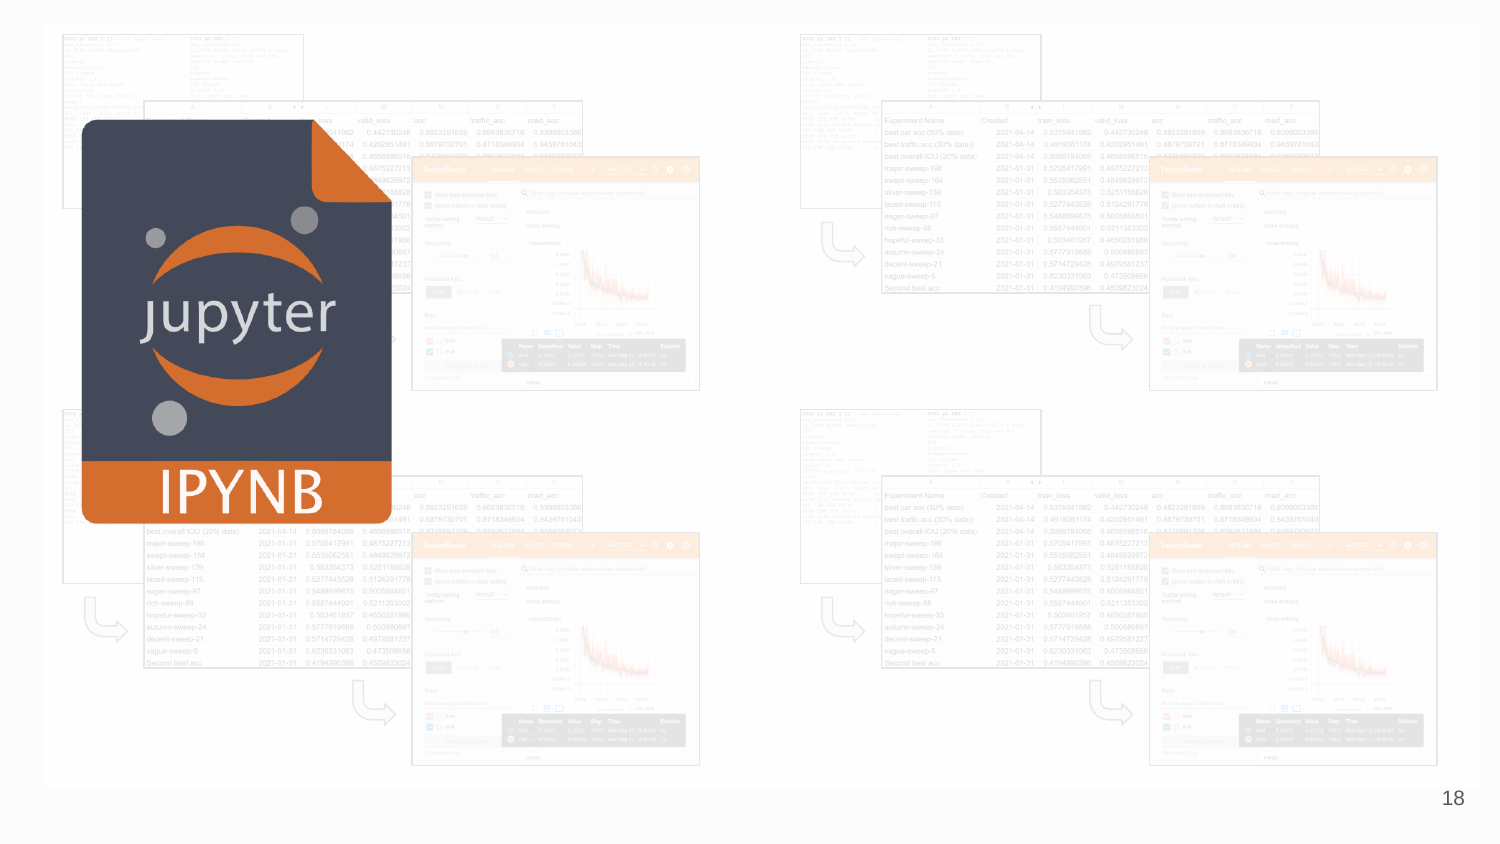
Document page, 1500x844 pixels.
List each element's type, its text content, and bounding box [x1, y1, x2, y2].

picture [81, 119, 392, 524]
text_box [42, 25, 1480, 788]
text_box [63, 410, 1437, 766]
slide_number ‹#› [1389, 788, 1480, 830]
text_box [63, 35, 1437, 391]
